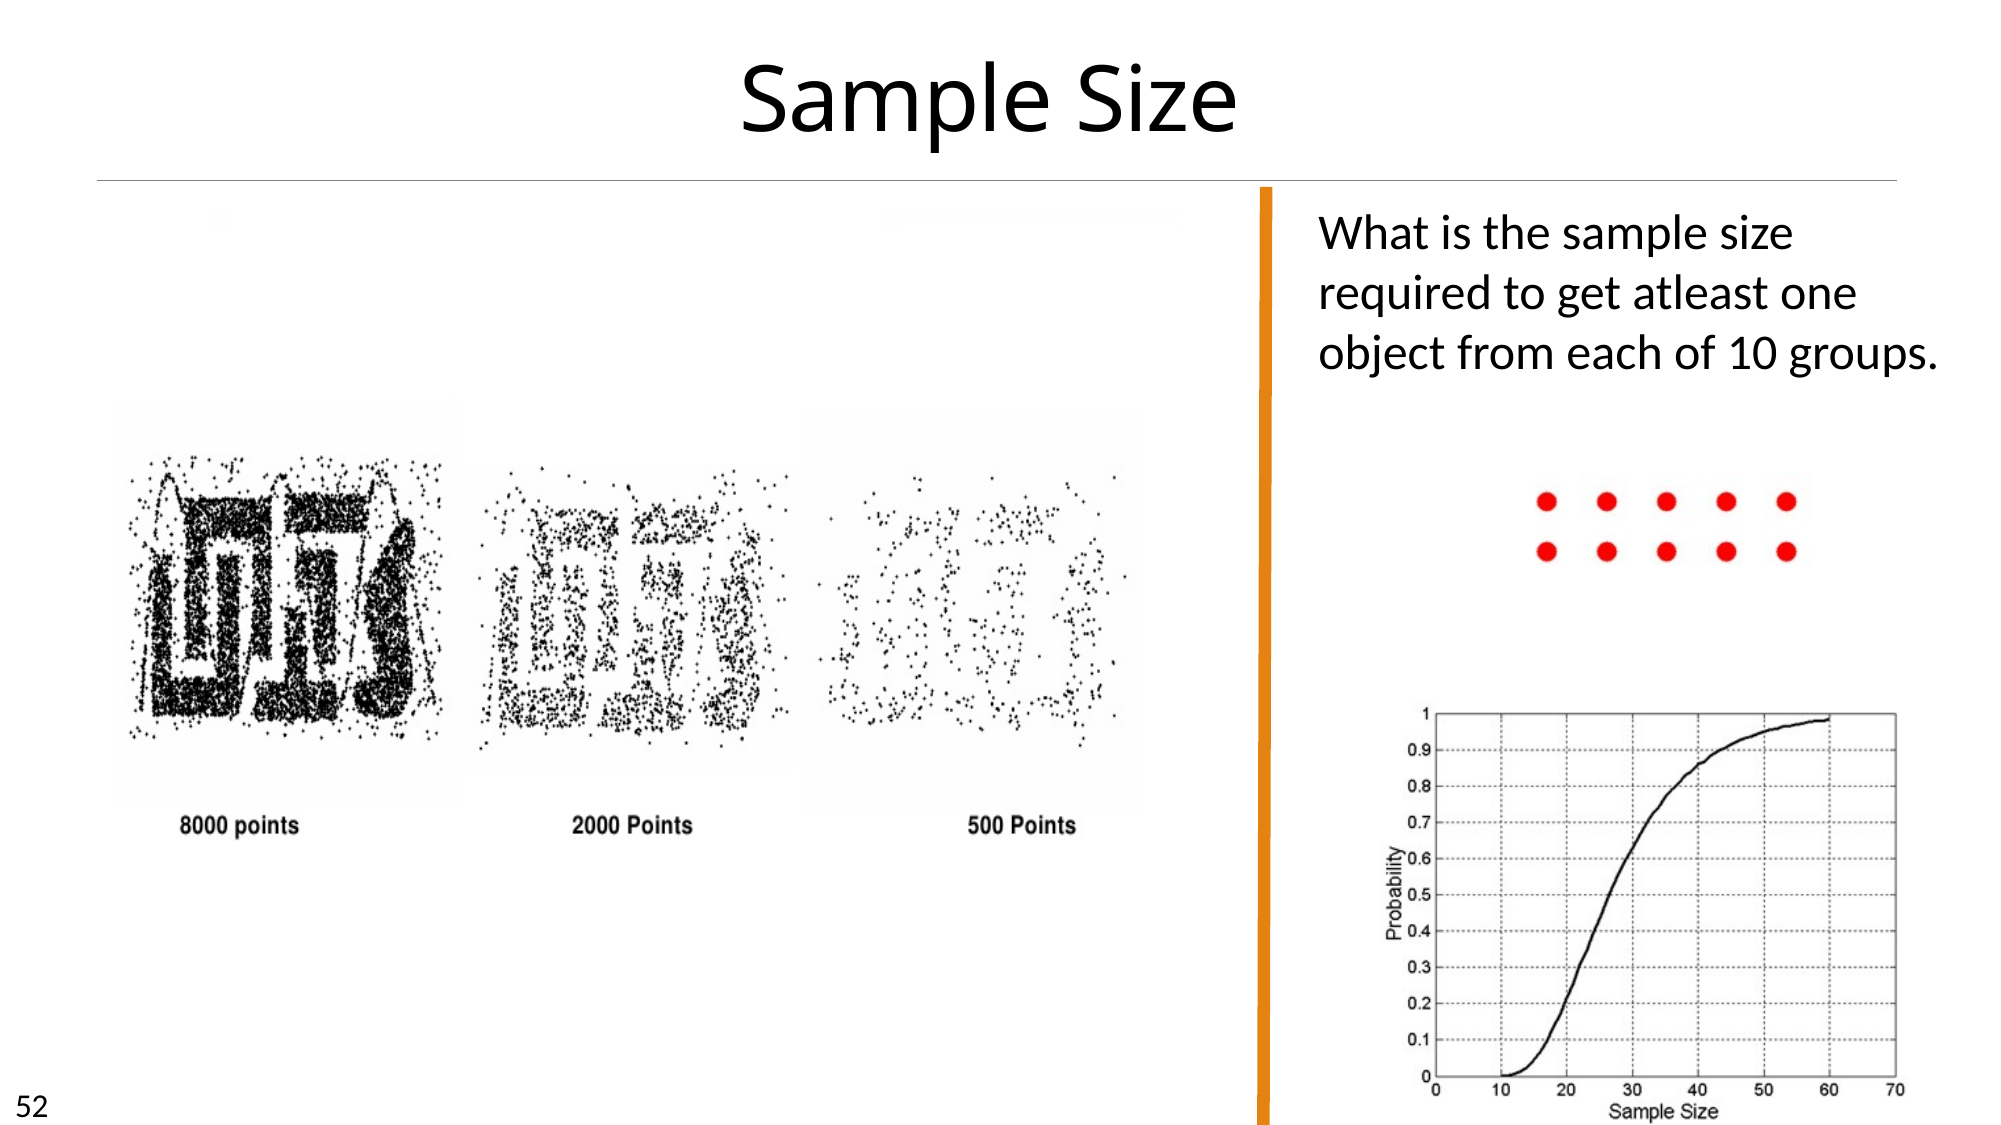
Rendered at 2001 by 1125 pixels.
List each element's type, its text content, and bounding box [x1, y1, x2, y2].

picture [1358, 382, 1953, 1125]
title Sample Size [57, 36, 1923, 158]
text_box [1262, 186, 1267, 1125]
picture [0, 212, 1193, 1021]
text_box What is the sample size required to get atleast one object from each of 10 groups. [1303, 192, 1974, 387]
